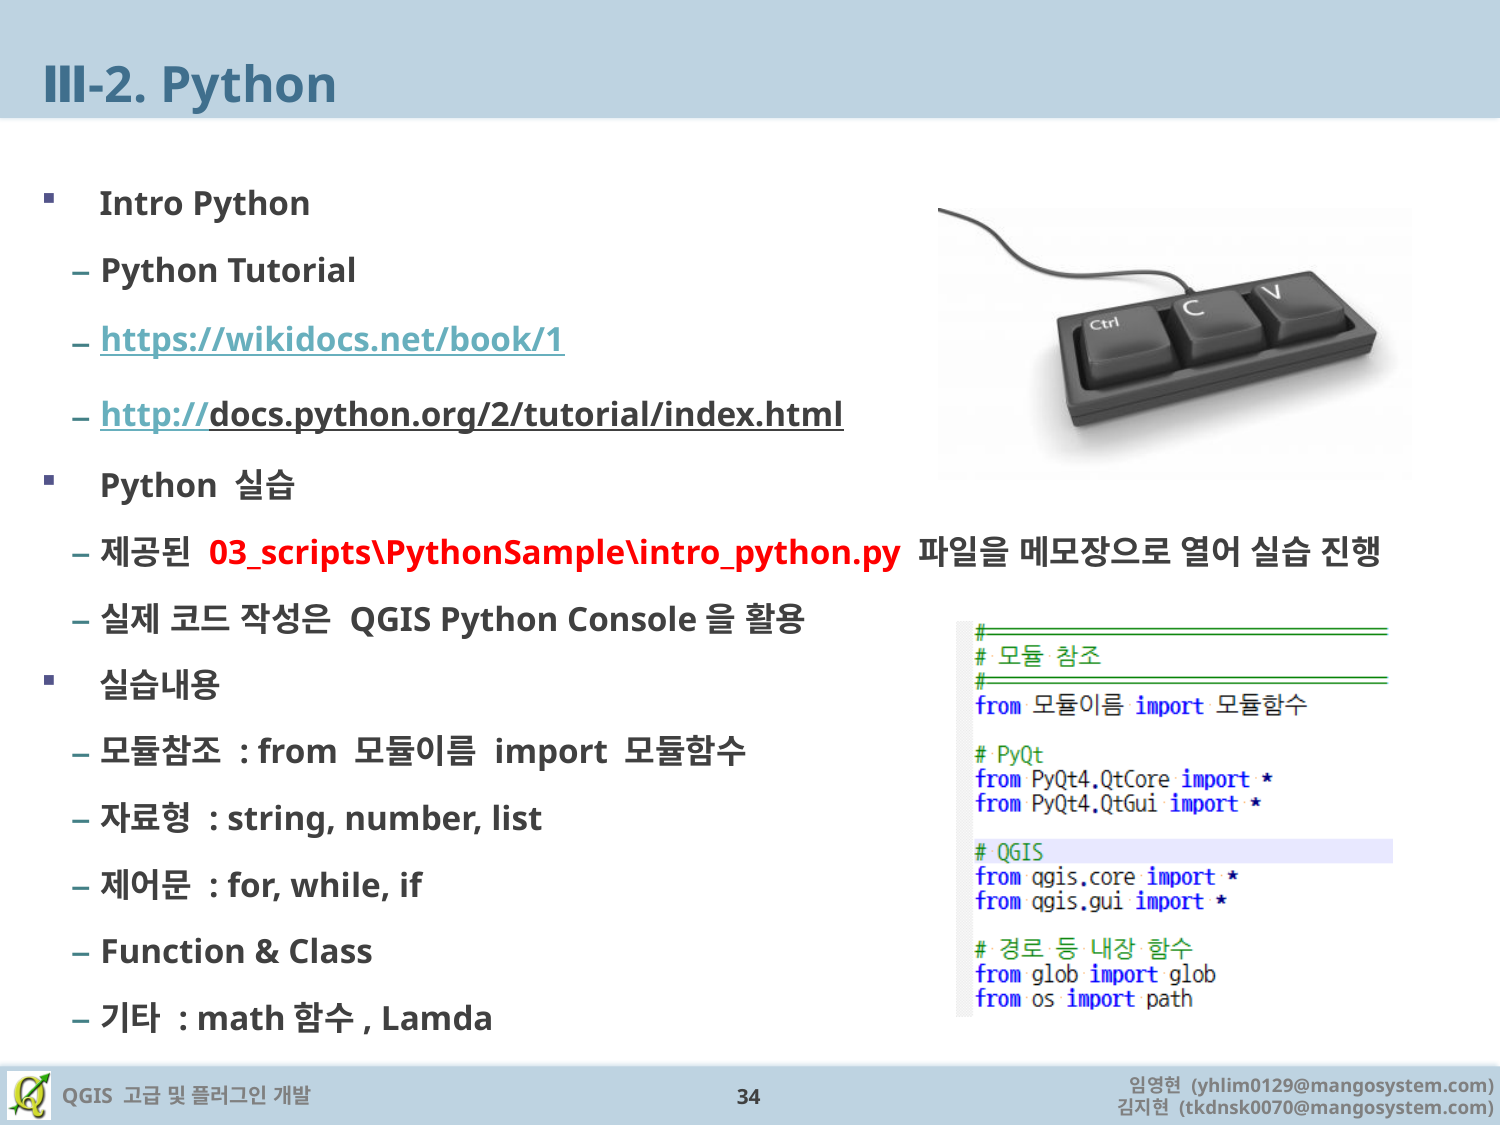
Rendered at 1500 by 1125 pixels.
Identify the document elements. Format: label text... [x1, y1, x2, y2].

picture [956, 621, 1394, 1017]
picture [7, 1071, 51, 1120]
list Intro Python Python Tutorial https://wikidocs.net/book/1 http://docs.python.org/2/tutorial/index.html Python 실습 제공된 03_scripts\PythonSample\intro_python.py 파일을 메모장으로 열어 실습 진행 실제 코드 작성은 QGIS Python Console을 활용 실습내용 모듈참조 : from 모듈이름 import 모듈함수 자료형 : string, number, list 제어문 : for, while, if Function & Class 기타 : math함수, Lamda [11, 147, 1489, 1065]
title Ⅲ-2. Python [11, 0, 1489, 119]
slide_number 34 [574, 1079, 923, 1117]
picture [938, 207, 1412, 481]
